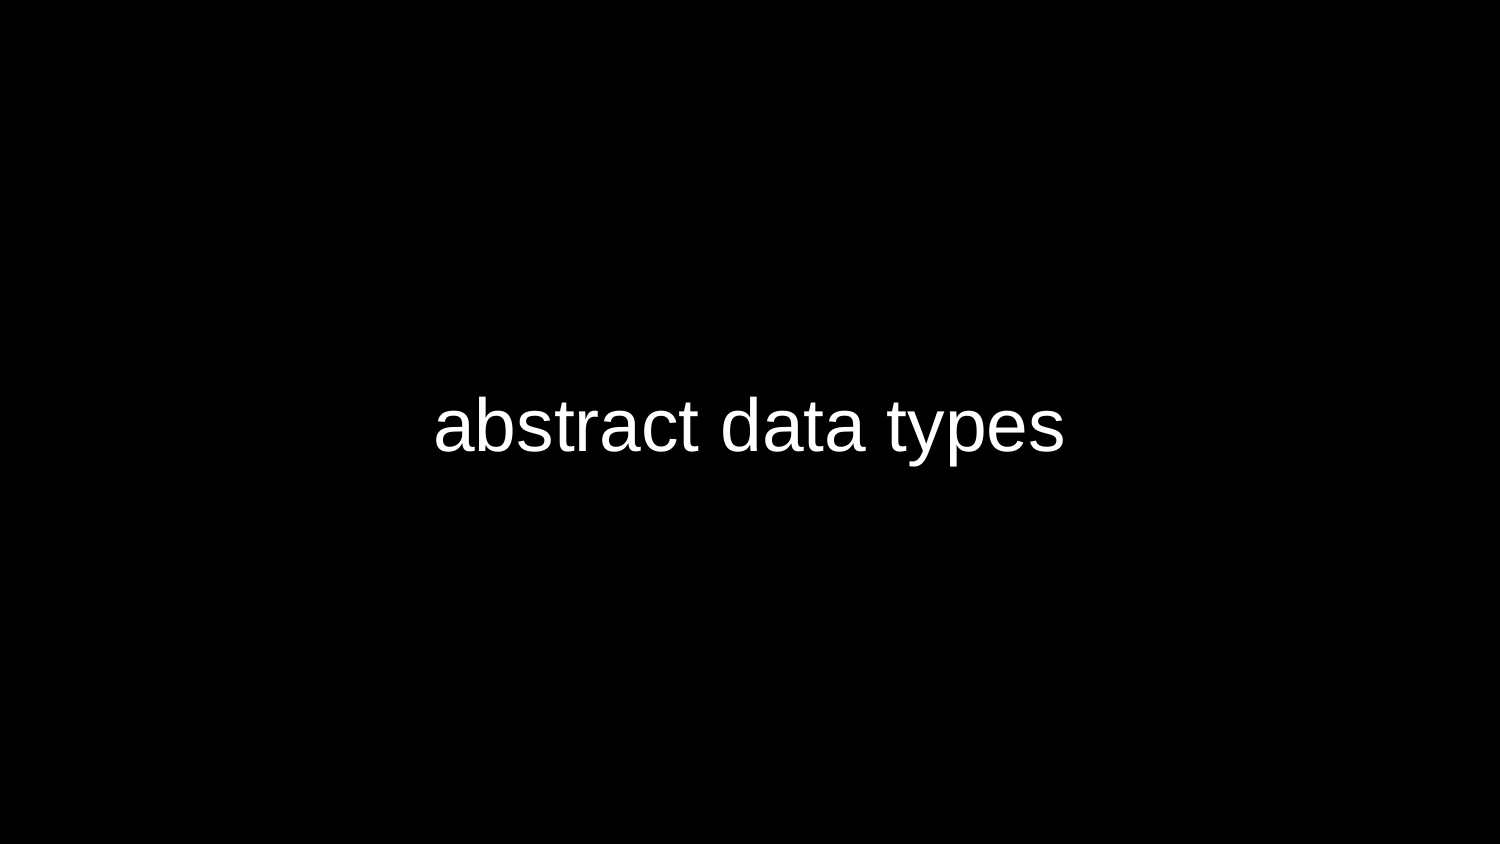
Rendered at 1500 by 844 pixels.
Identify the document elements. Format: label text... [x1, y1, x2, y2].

title abstract data types [51, 352, 1449, 491]
